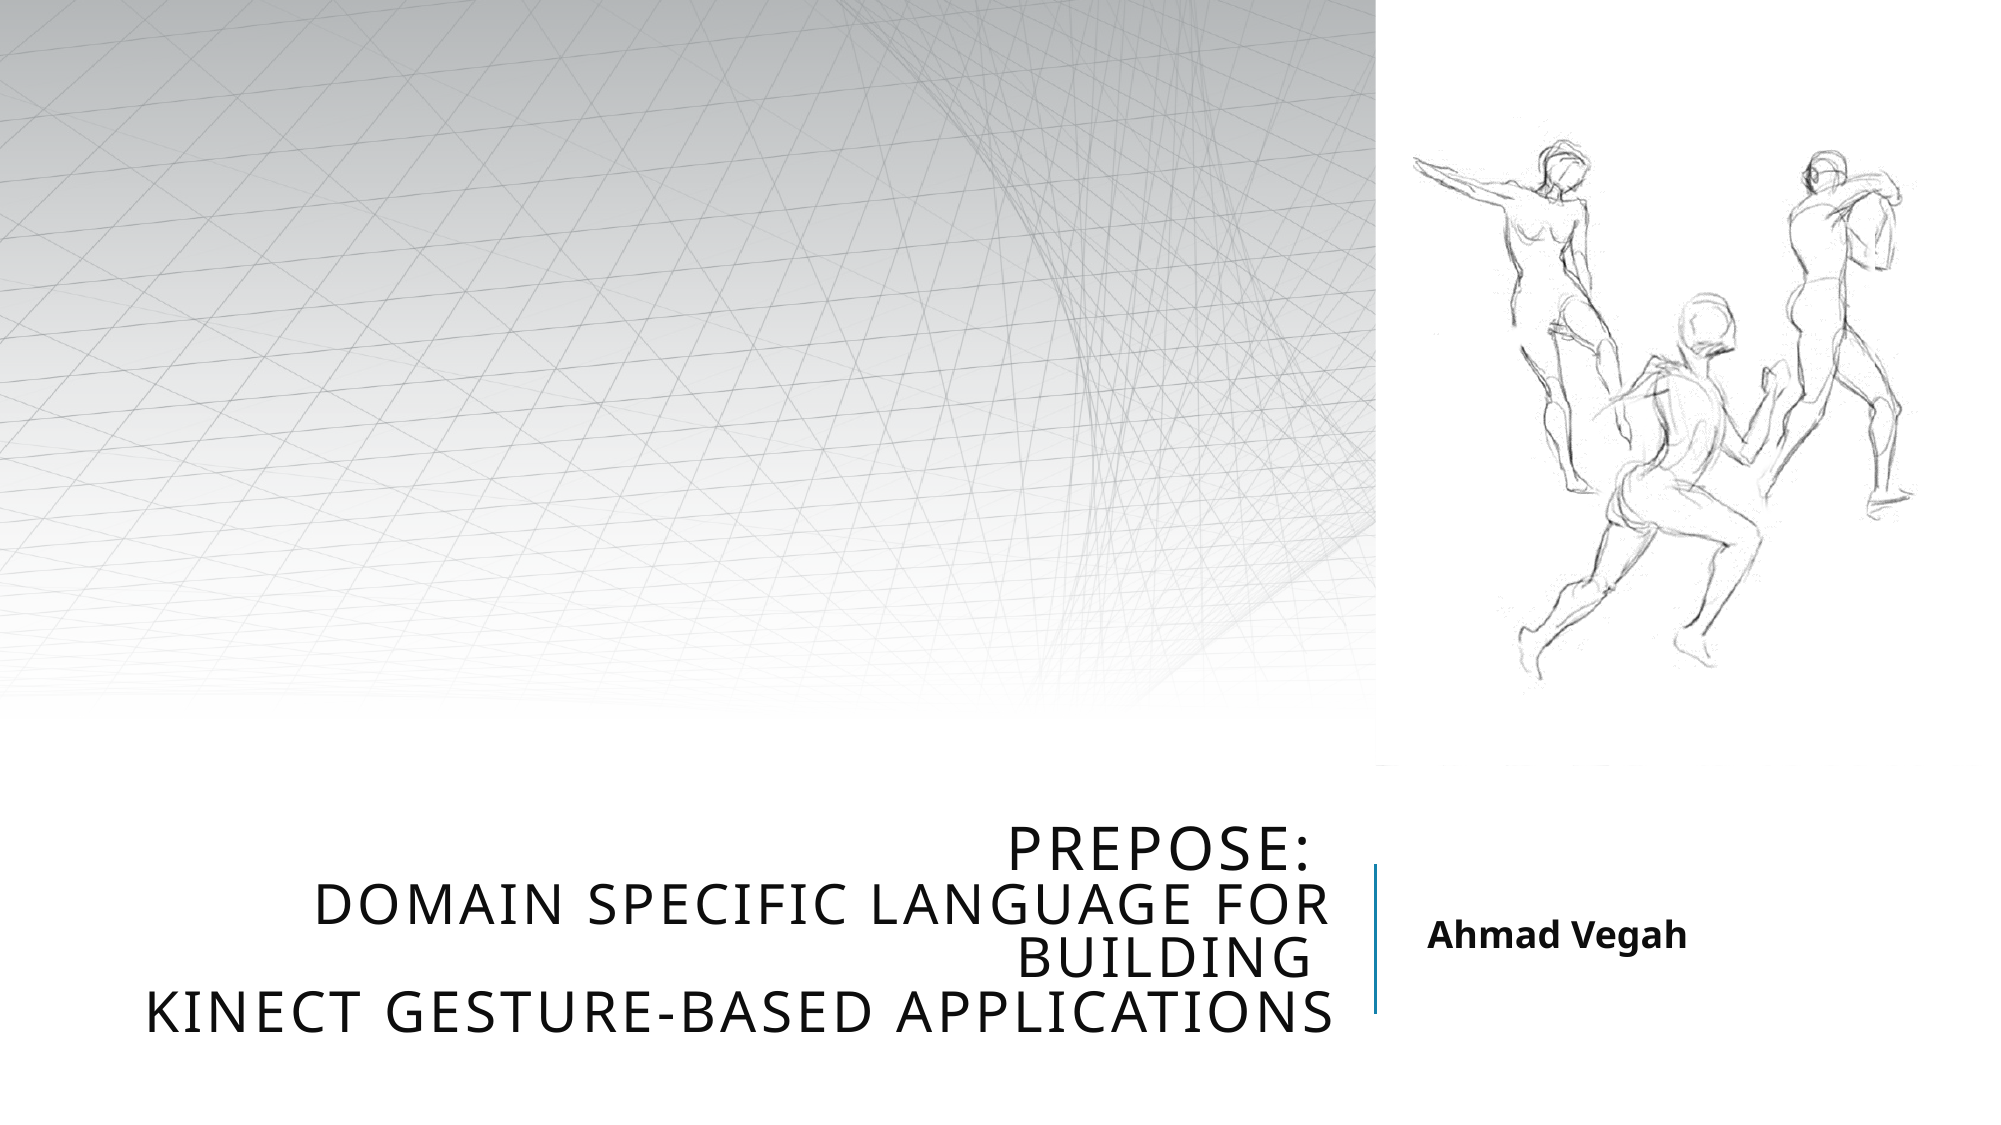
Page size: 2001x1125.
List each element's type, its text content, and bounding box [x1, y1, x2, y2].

title Prepose: Domain Specific Language for Building Kinect Gesture-based applications [75, 813, 1350, 1054]
subtitle Ahmad Vegah [1412, 813, 1938, 1054]
picture [1412, 88, 1938, 709]
